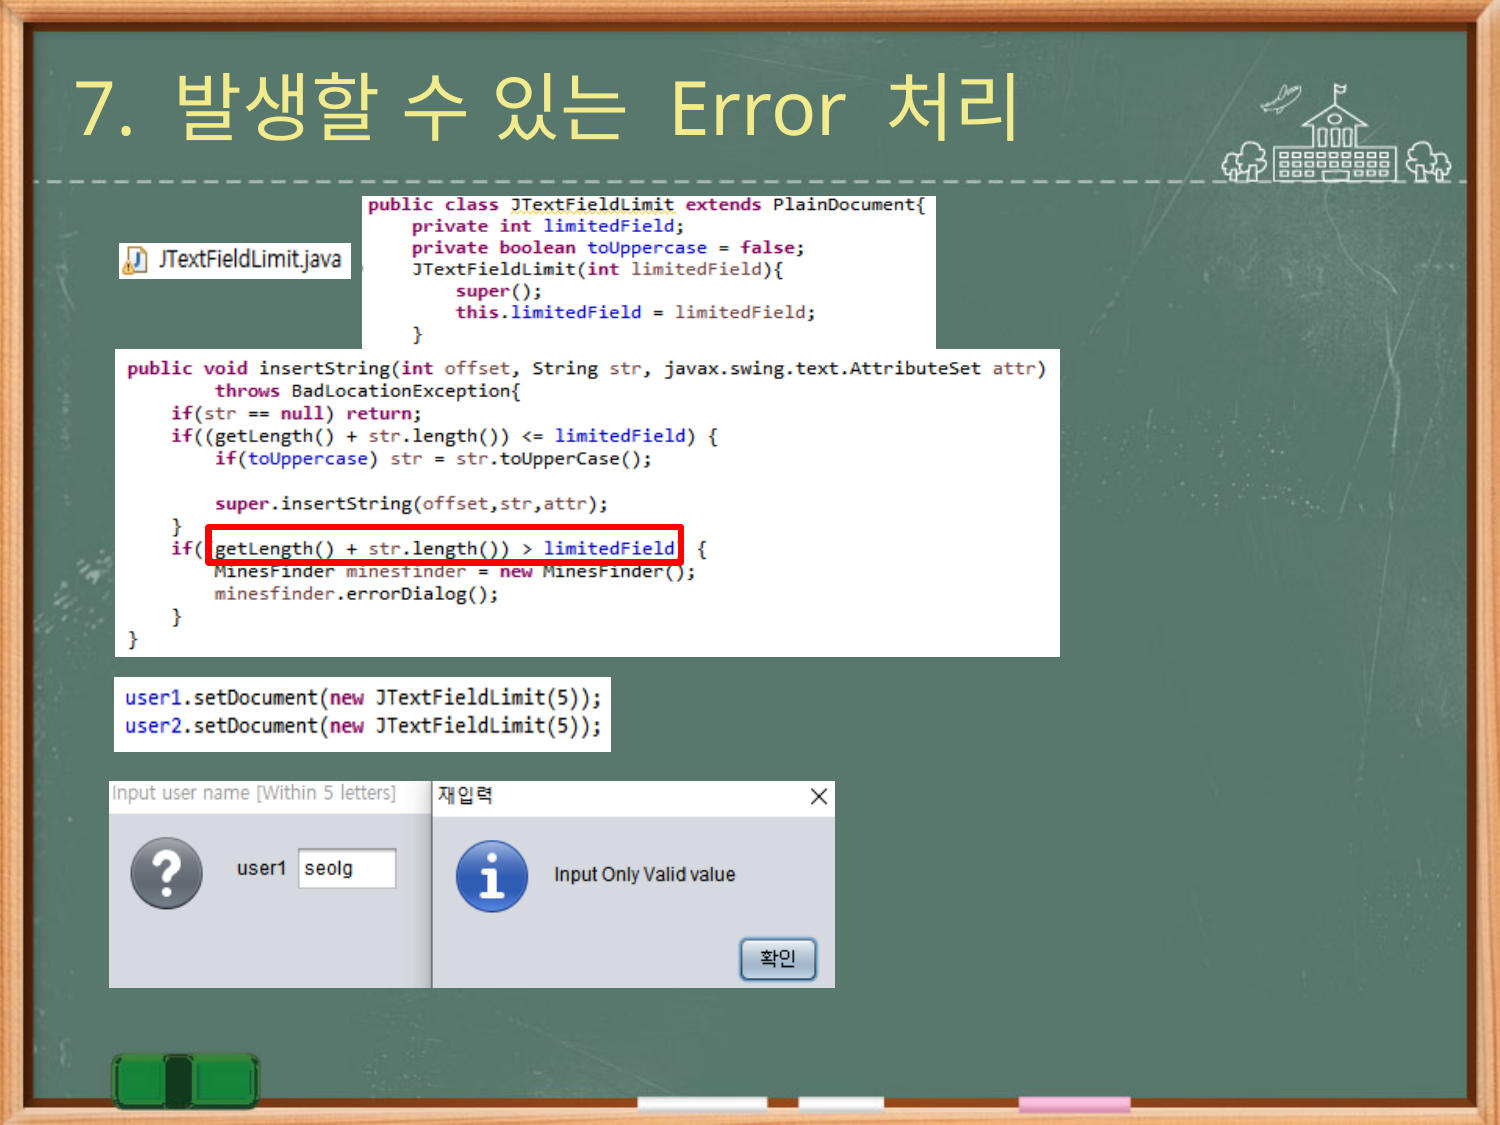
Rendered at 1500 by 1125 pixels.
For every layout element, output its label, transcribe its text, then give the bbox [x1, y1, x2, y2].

title 7. 발생할 수 있는 Error 처리 [58, 35, 1414, 176]
picture [0, 0, 1500, 1125]
